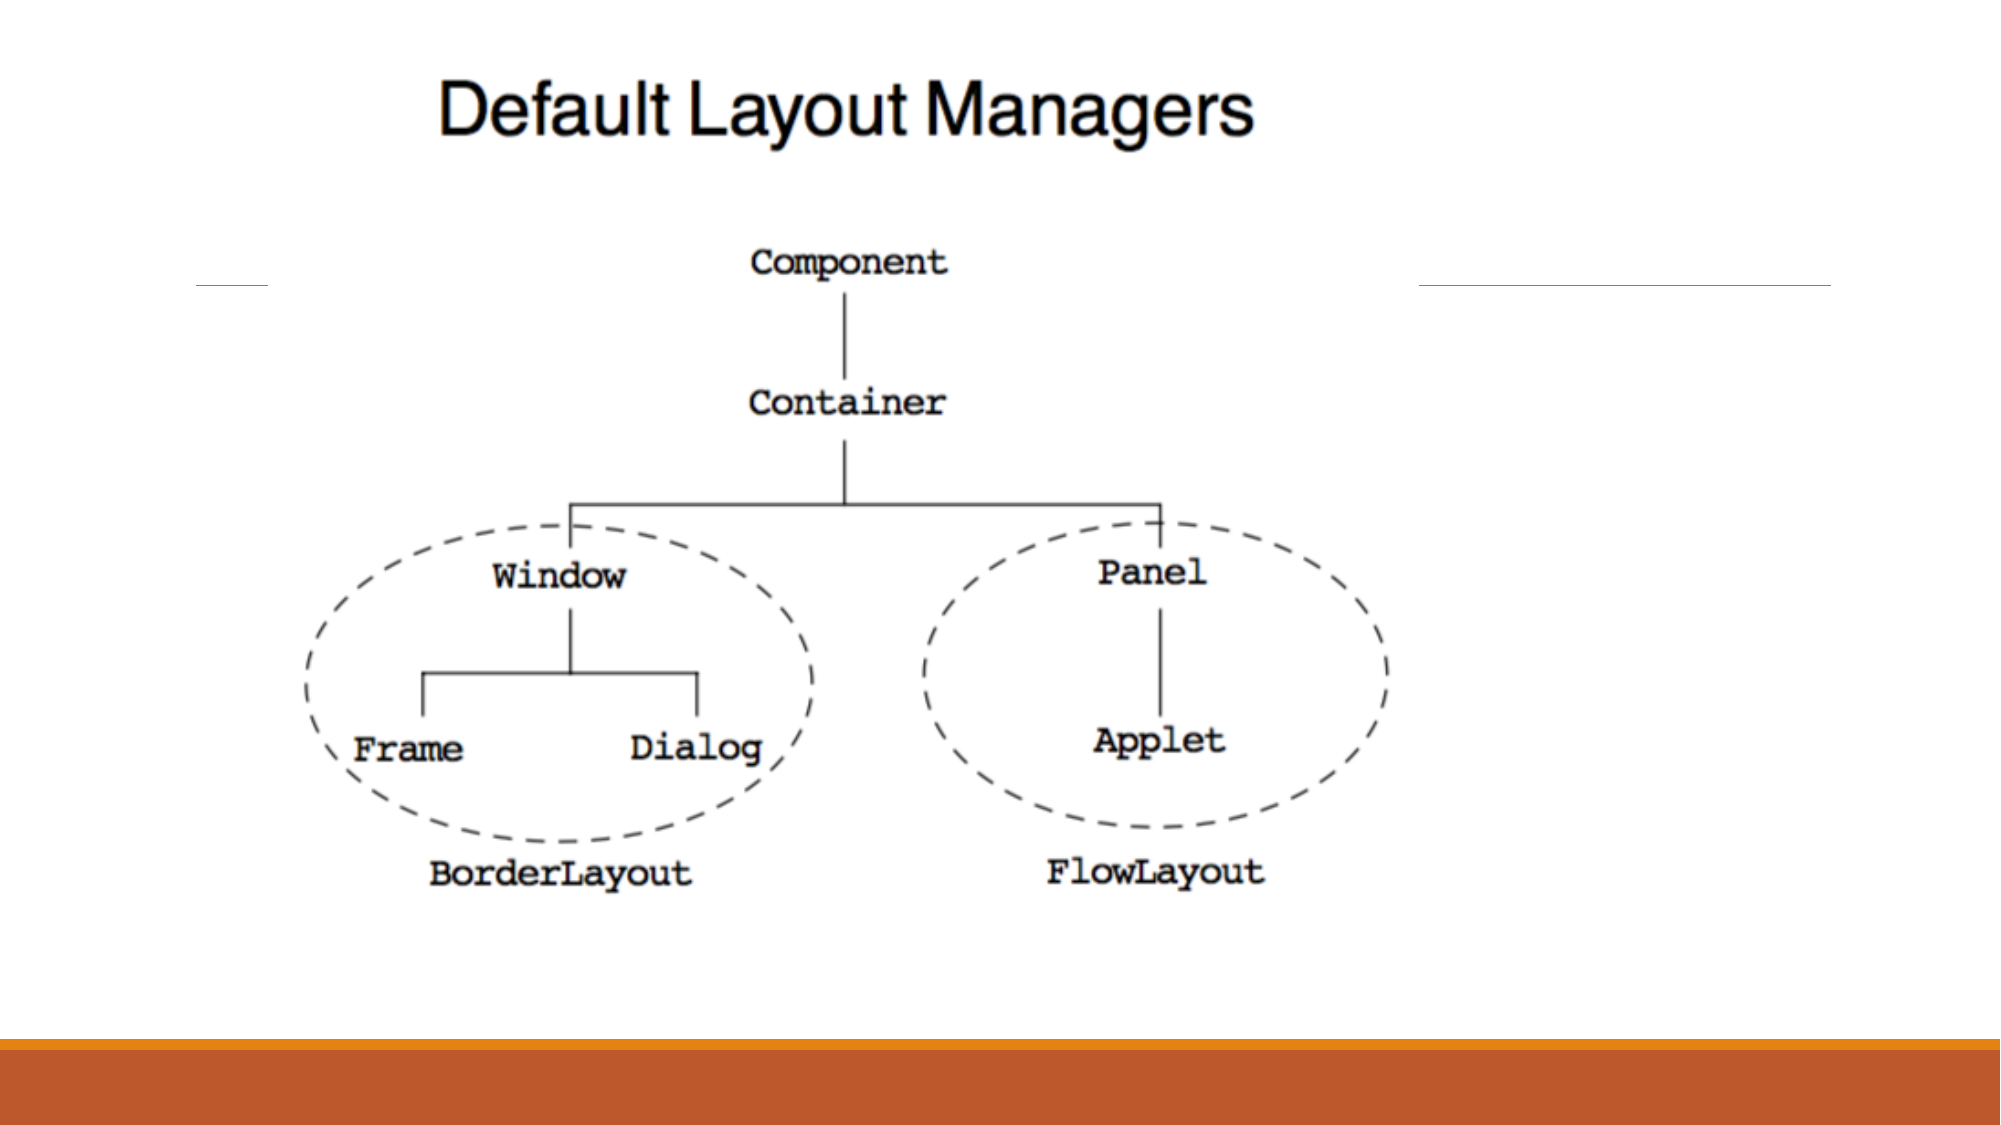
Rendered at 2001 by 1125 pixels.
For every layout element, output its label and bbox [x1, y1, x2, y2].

list [268, 44, 1419, 964]
